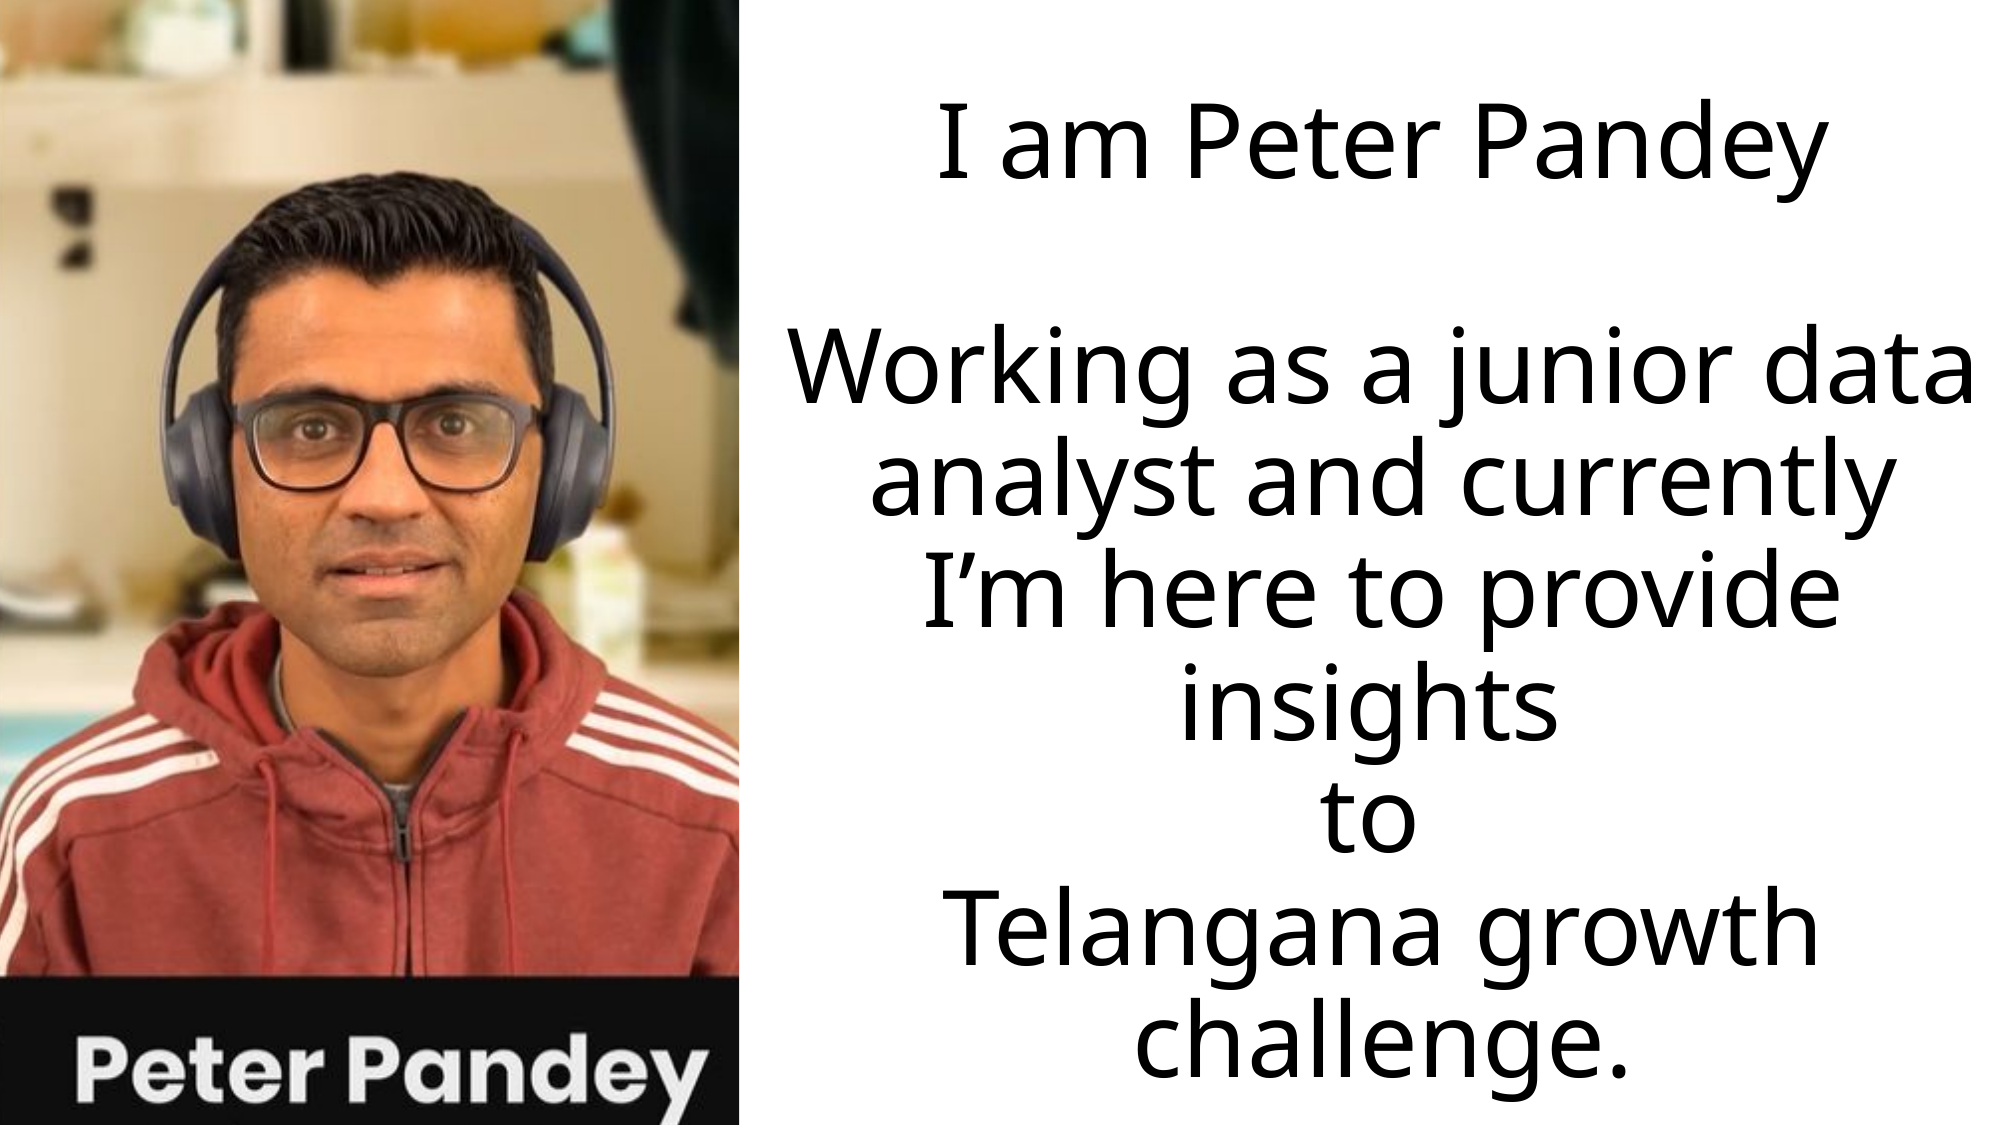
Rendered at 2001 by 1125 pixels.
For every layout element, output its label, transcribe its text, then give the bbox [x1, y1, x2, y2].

title I am Peter Pandey Working as a junior data analyst and currently I’m here to provide insights to Telangana growth challenge. [767, 17, 2000, 1108]
picture [0, 0, 740, 1125]
